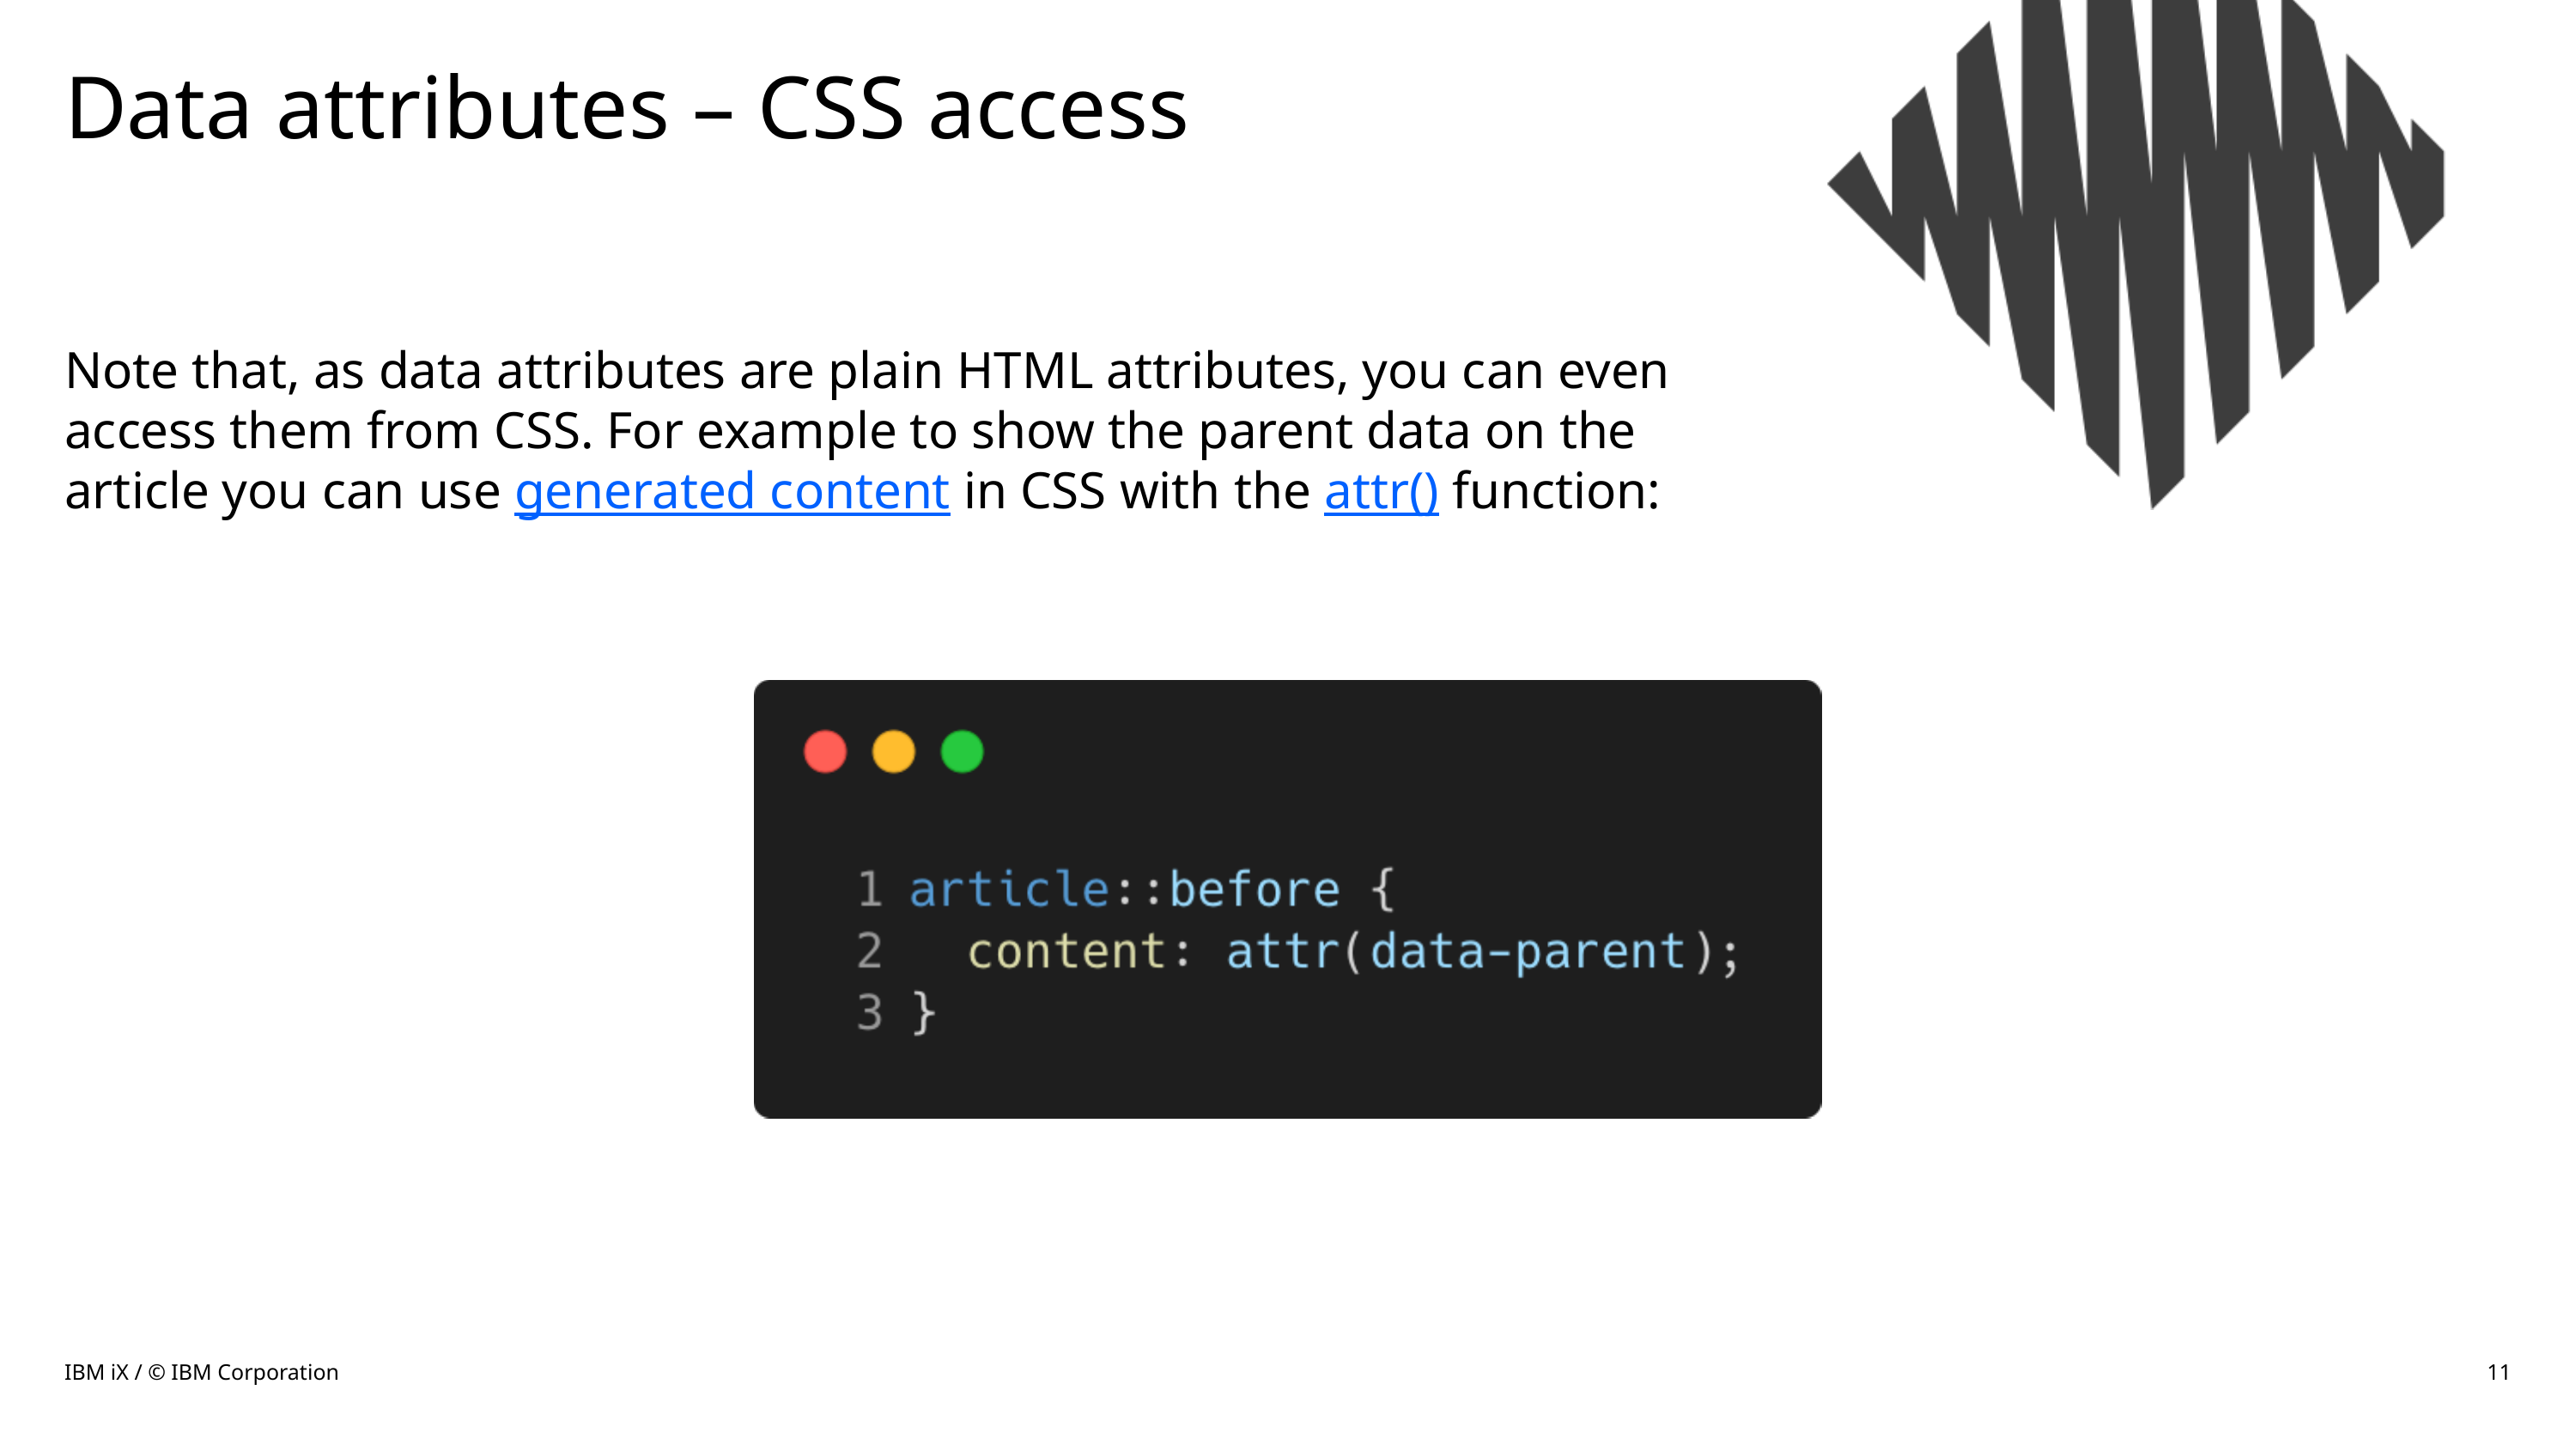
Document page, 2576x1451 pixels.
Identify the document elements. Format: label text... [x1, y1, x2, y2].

footer IBM iX / © IBM Corporation [64, 1350, 1224, 1397]
picture [1826, 0, 2446, 511]
slide_number 11 [1996, 1350, 2512, 1397]
text_box Note that, as data attributes are plain HTML attributes, you can even access them from CSS. For example to show the parent data on the article you can use generated content in CSS with the attr() function: [52, 331, 1770, 1270]
title Data attributes – CSS access [64, 64, 1224, 155]
picture [754, 680, 1822, 1119]
